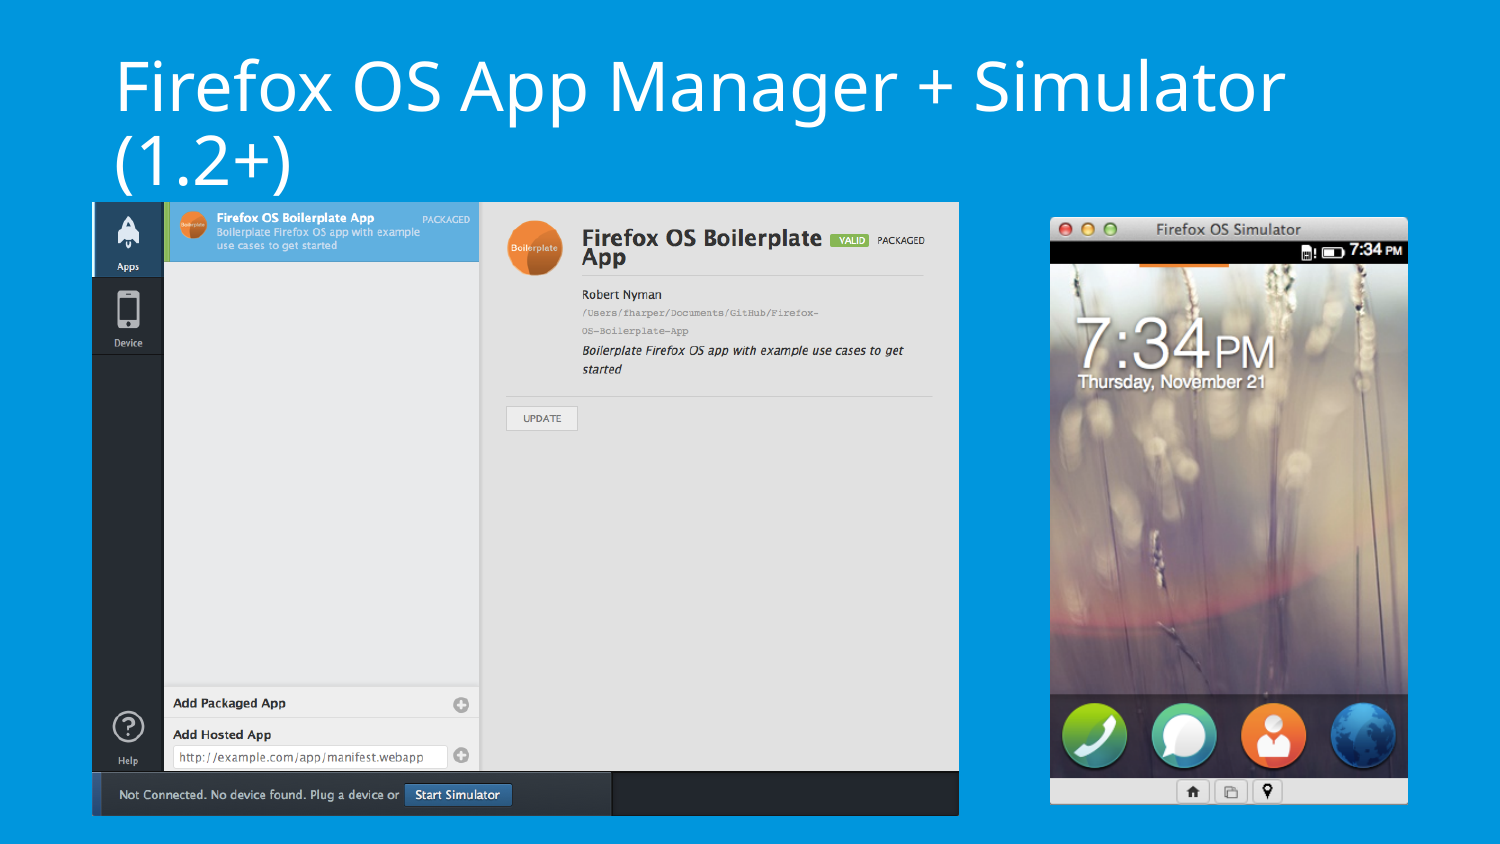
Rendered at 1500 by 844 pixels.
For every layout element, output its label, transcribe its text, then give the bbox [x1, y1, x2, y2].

title Firefox OS App Manager + Simulator (1.2+) [103, 44, 1423, 208]
picture [93, 203, 958, 815]
picture [1051, 218, 1407, 804]
